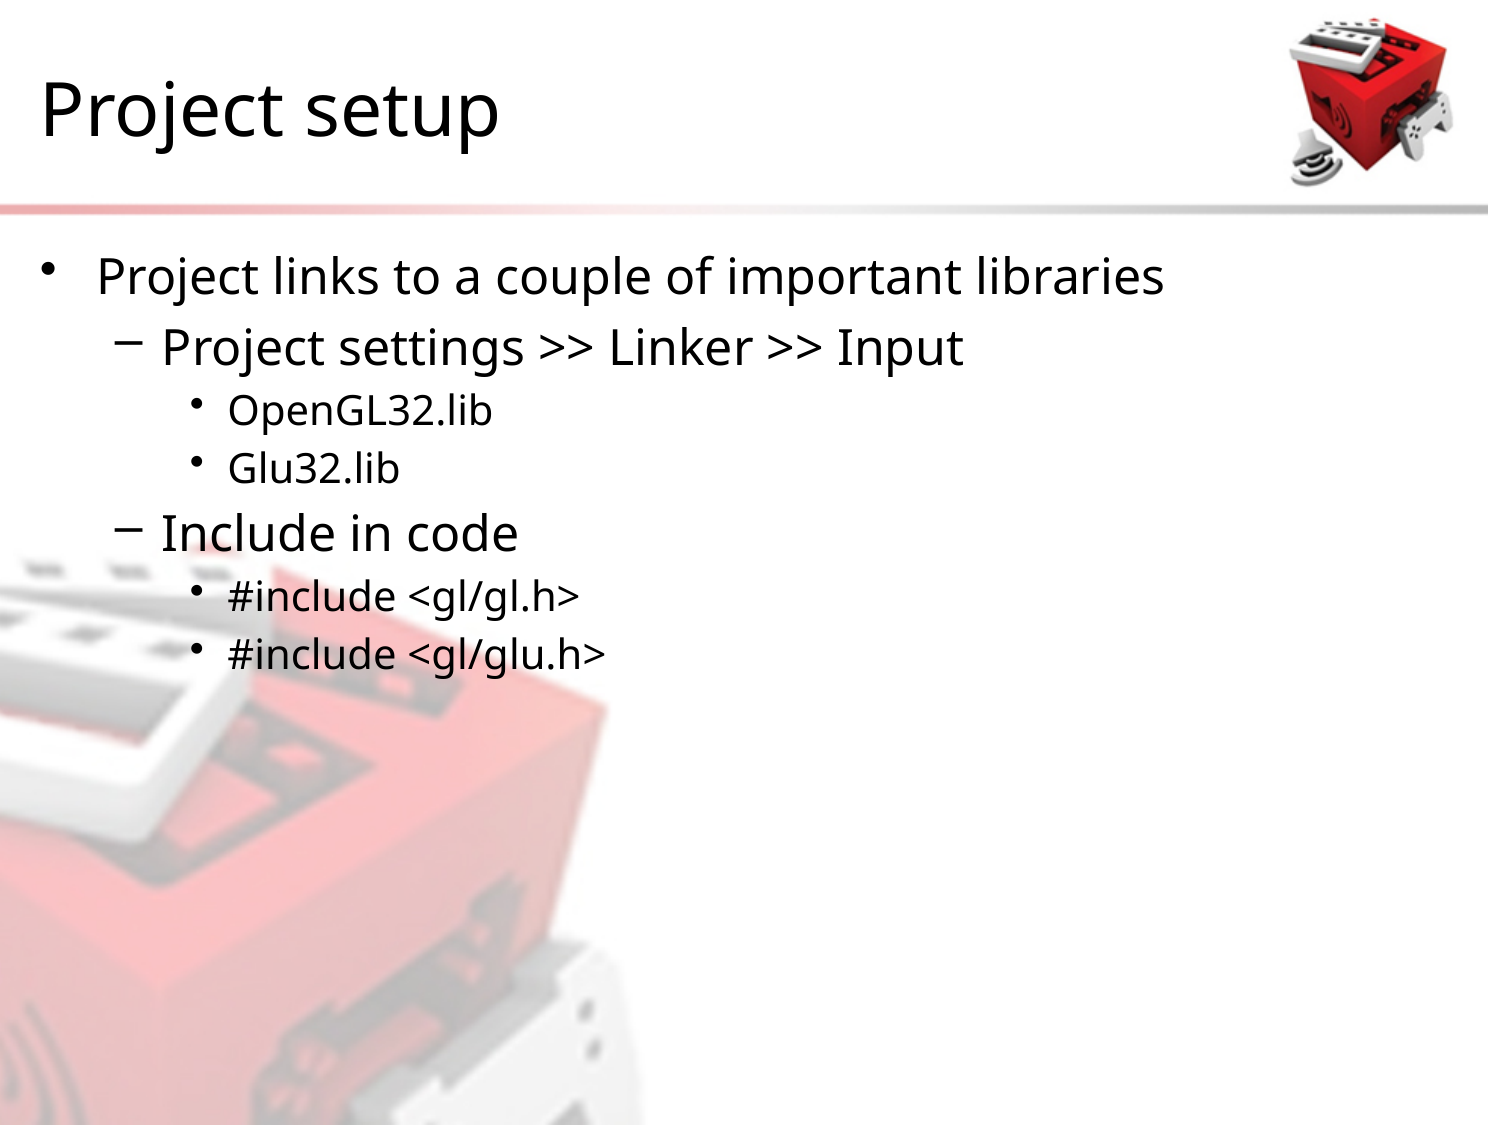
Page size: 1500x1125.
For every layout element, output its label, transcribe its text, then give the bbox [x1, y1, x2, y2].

title Project setup [24, 12, 1275, 200]
picture [0, 1, 1488, 1125]
list Project links to a couple of important libraries Project settings >> Linker >> Input OpenGL32.lib Glu32.lib Include in code #include <gl/gl.h> #include <gl/glu.h> [24, 237, 1450, 1000]
